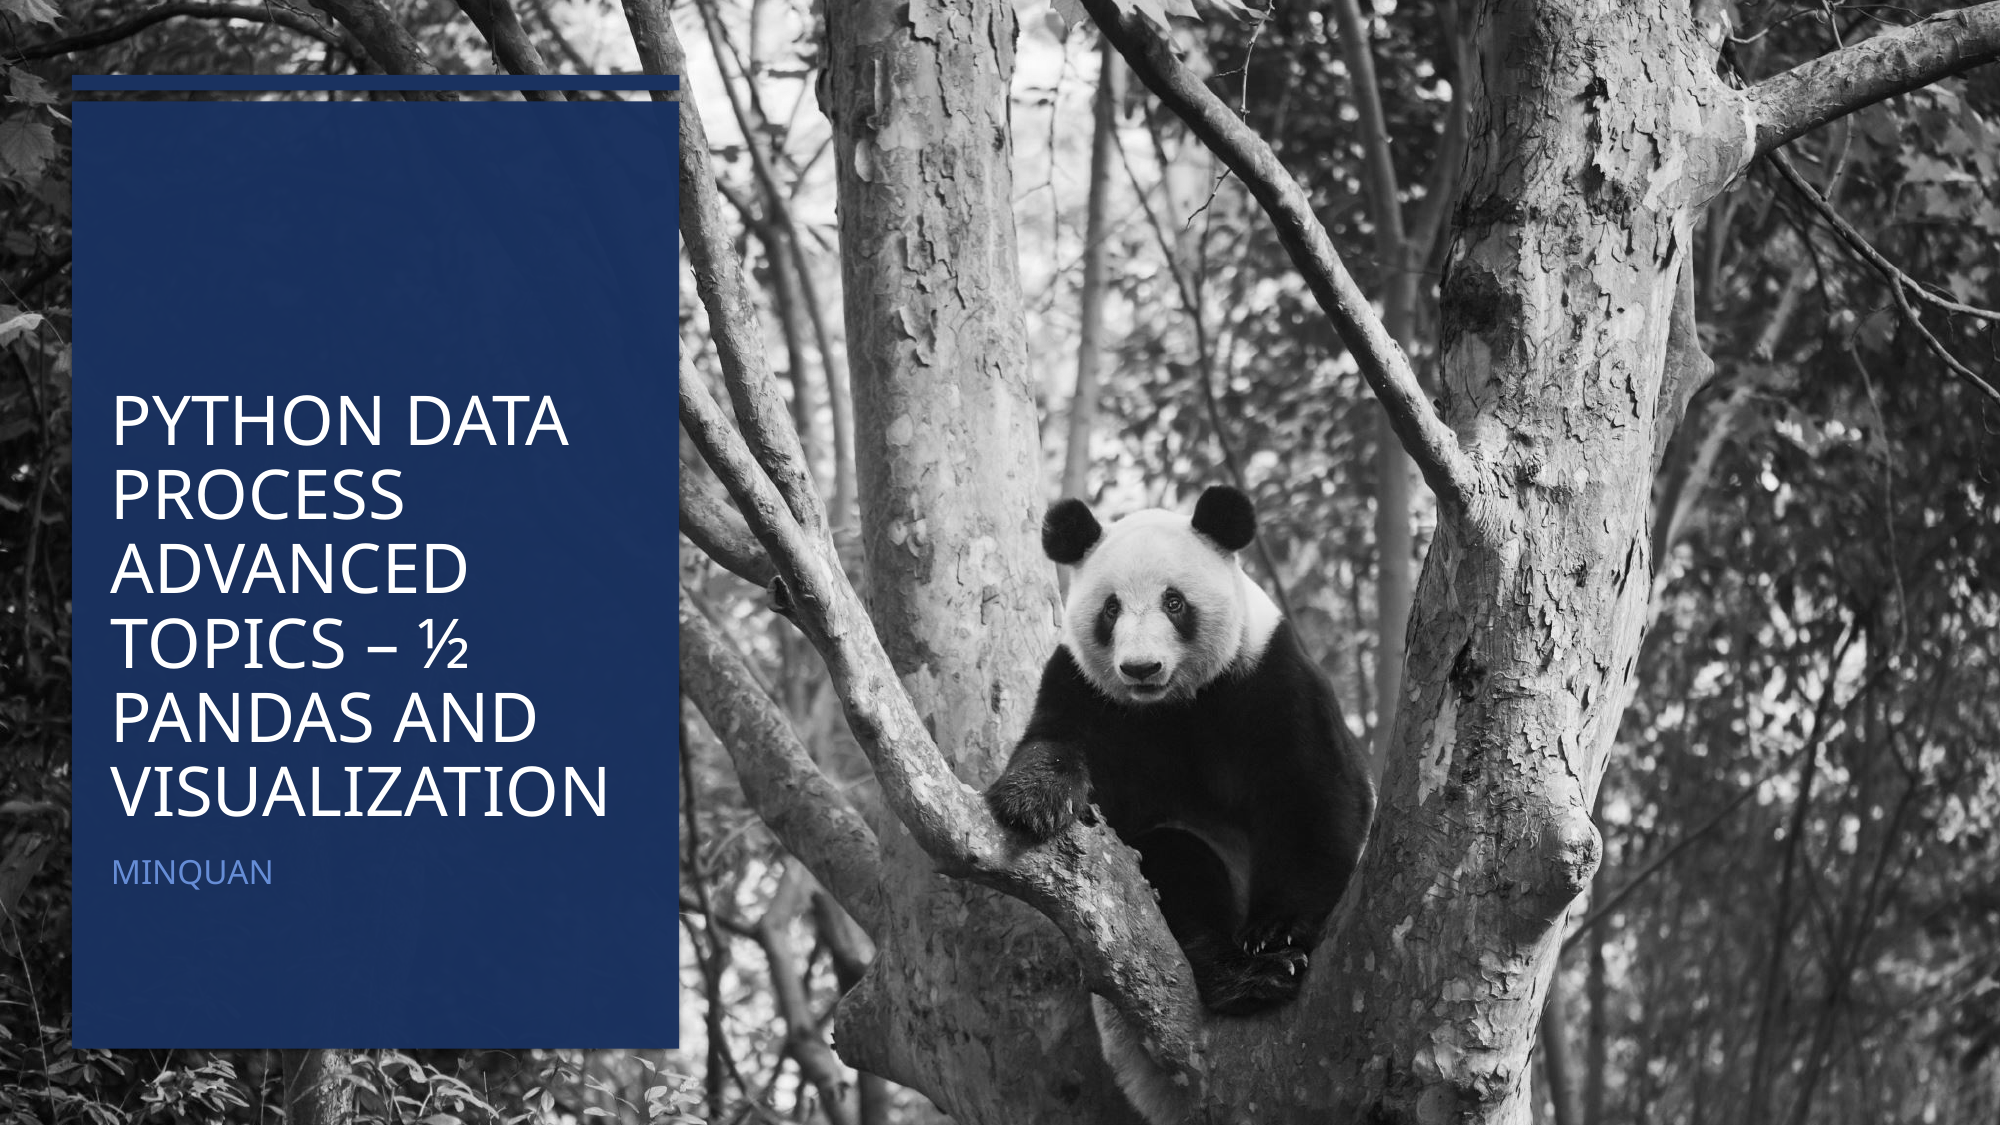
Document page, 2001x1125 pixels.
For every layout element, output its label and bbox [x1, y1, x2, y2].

picture [0, 0, 2000, 1125]
text_box [71, 74, 680, 1049]
